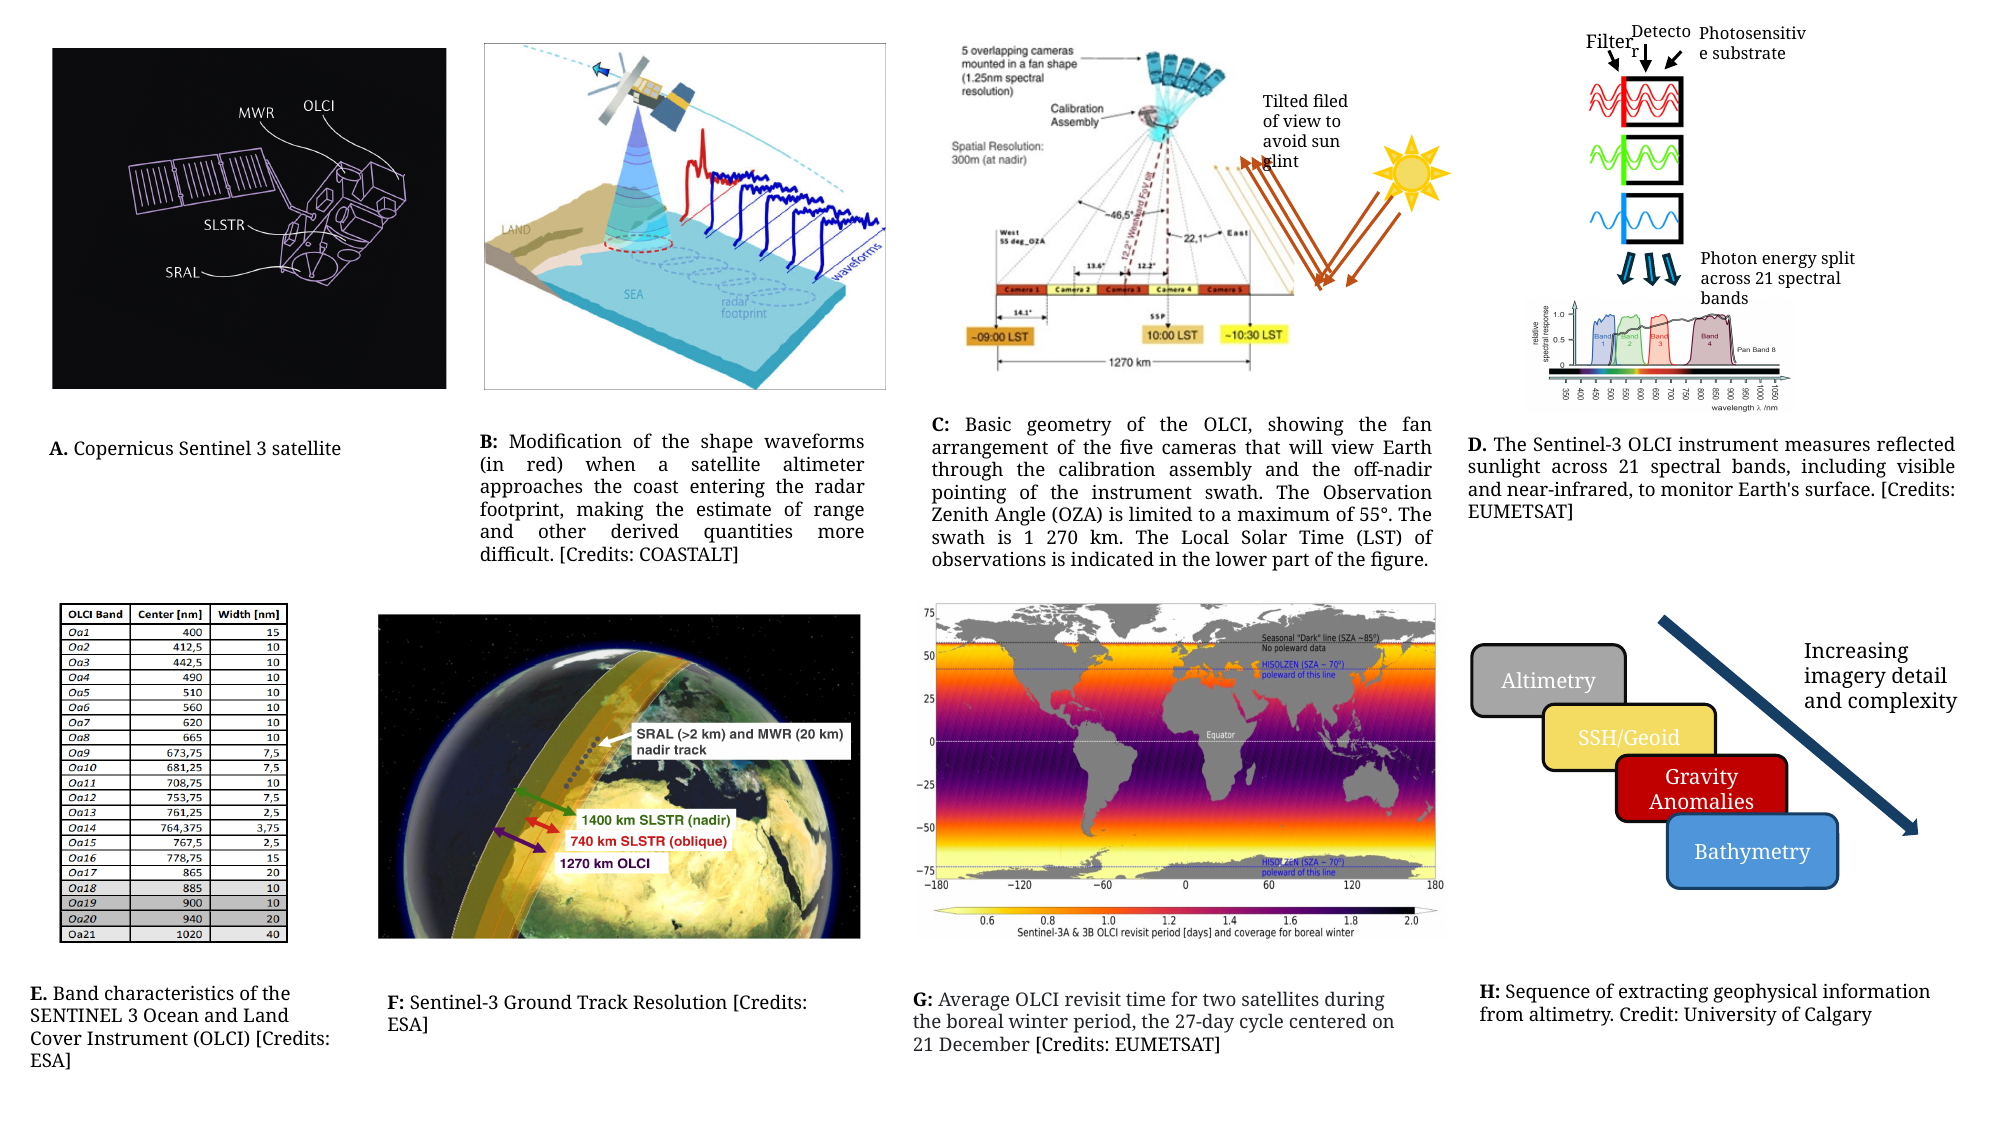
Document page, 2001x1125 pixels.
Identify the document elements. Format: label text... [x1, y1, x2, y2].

text_box Altimetry [1470, 643, 1627, 719]
text_box G: Average OLCI revisit time for two satellites during the boreal winter period, the 27-day cycle centered on 21 December [Credits: EUMETSAT] [898, 980, 1428, 1063]
text_box [1616, 251, 1636, 285]
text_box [1570, 13, 1827, 251]
text_box E. Band characteristics of the SENTINEL 3 Ocean and Land Cover Instrument (OLCI) [Credits: ESA] [15, 974, 356, 1079]
text_box A. Copernicus Sentinel 3 satellite [34, 429, 464, 467]
text_box Photon energy split across 21 spectral bands [1685, 240, 1908, 316]
text_box SSH/Geoid [1541, 702, 1718, 773]
picture [51, 48, 447, 390]
text_box H: Sequence of extracting geophysical information from altimetry. Credit: University of Calgary [1464, 972, 1995, 1033]
text_box F: Sentinel-3 Ground Track Resolution [Credits: ESA] [372, 983, 862, 1043]
text_box D. The Sentinel-3 OLCI instrument measures reflected sunlight across 21 spectral bands, including visible and near-infrared, to monitor Earth's surface. [Credits: EUMETSAT] [1453, 425, 1970, 530]
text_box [945, 40, 1448, 376]
text_box [1661, 252, 1682, 286]
text_box Gravity Anomalies [1614, 753, 1789, 824]
picture [1523, 298, 1797, 414]
text_box Bathymetry [1665, 812, 1840, 890]
text_box [1657, 614, 1919, 837]
text_box Increasing imagery detail and complexity [1789, 630, 1983, 721]
picture [916, 598, 1448, 941]
text_box B: Modification of the shape waveforms (in red) when a satellite altimeter approaches the coast entering the radar footprint, making the estimate of range and other derived quantities more difficult. [Credits: COASTALT] [464, 422, 880, 573]
picture [483, 43, 887, 391]
picture [39, 598, 299, 952]
text_box C: Basic geometry of the OLCI, showing the fan arrangement of the five cameras that will view Earth through the calibration assembly and the off-nadir pointing of the instrument swath. The Observation Zenith Angle (OZA) is limited to a maximum of 55°. The swath is 1 270 km. The Local Solar Time (LST) of observations is indicated in the lower part of the figure. [916, 405, 1447, 578]
text_box [1642, 252, 1661, 287]
picture [376, 613, 862, 941]
